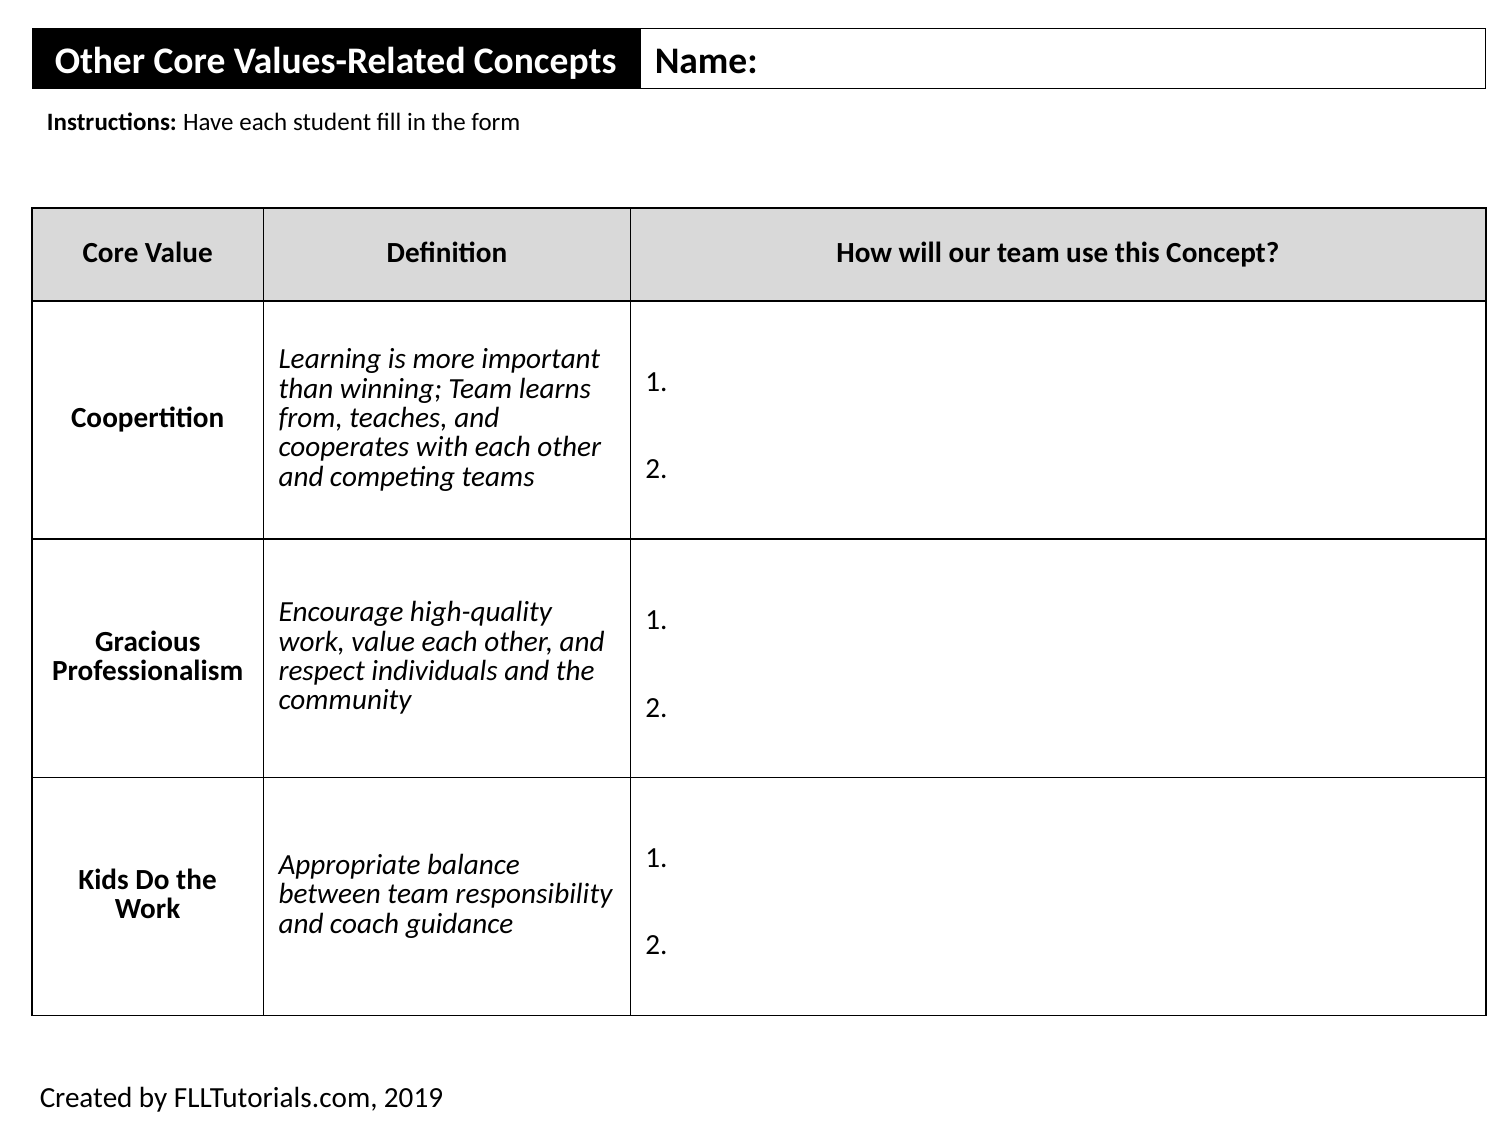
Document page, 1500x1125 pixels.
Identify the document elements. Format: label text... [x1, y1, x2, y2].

text_box Created by FLLTutorials.com, 2019 [25, 1071, 762, 1121]
table_cell 1. 2. [631, 778, 1485, 1015]
table_header Core Value [33, 209, 263, 300]
table_cell Appropriate balance between team responsibility and coach guidance [264, 778, 630, 1015]
table_cell Learning is more important than winning; Team learns from, teaches, and cooperates with each other and competing teams [264, 302, 630, 538]
table_cell 1. 2. [631, 302, 1485, 538]
text_box Name: [640, 28, 1486, 89]
table_cell Encourage high-quality work, value each other, and respect individuals and the community [264, 540, 630, 777]
table_cell 1. 2. [631, 540, 1485, 777]
table_cell Kids Do the Work [33, 778, 263, 1015]
table_cell Coopertition [33, 302, 263, 538]
table_cell Gracious Professionalism [33, 540, 263, 777]
table_header Definition [264, 209, 630, 300]
table_header How will our team use this Concept? [631, 209, 1485, 300]
text_box Other Core Values-Related Concepts [32, 28, 640, 89]
text_box Instructions: Have each student fill in the form [32, 98, 1428, 144]
